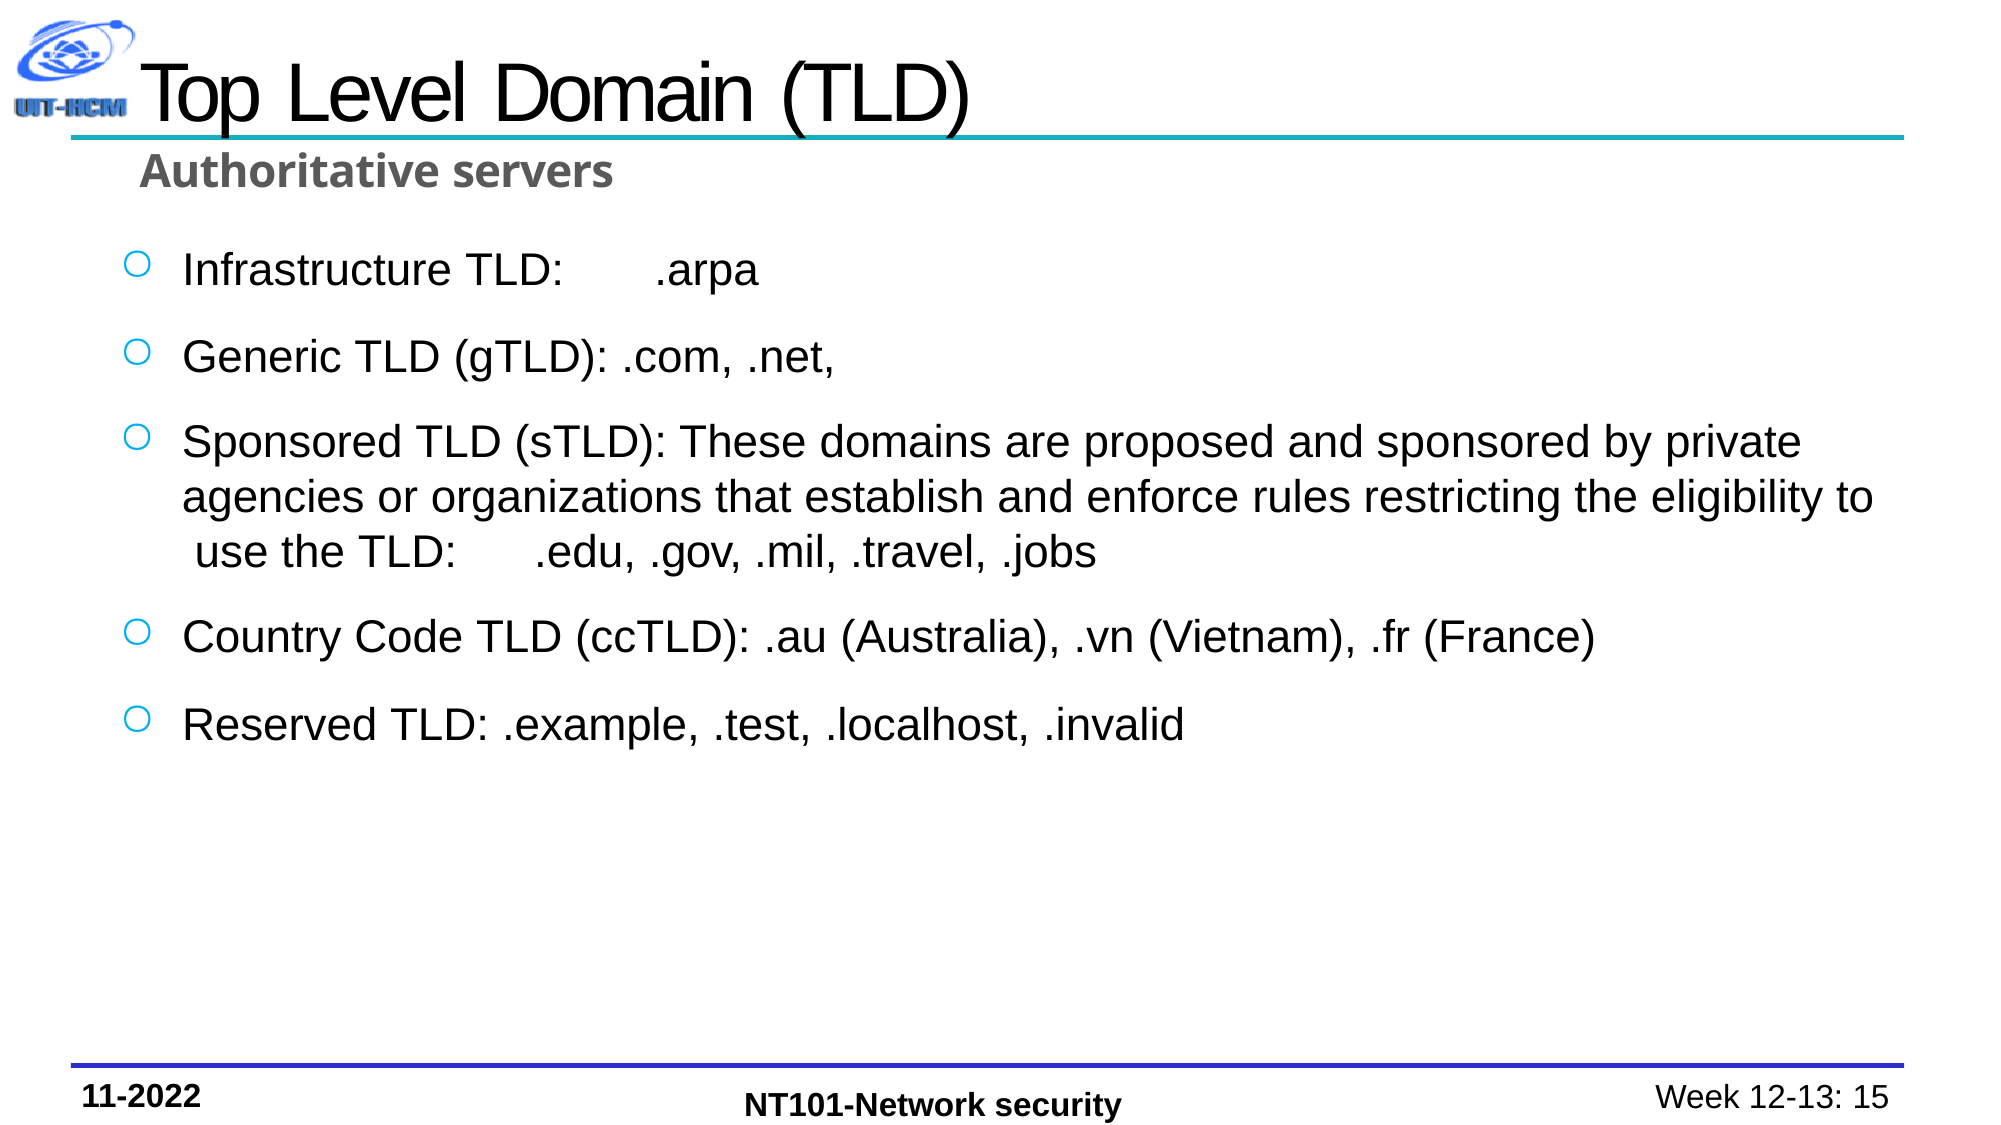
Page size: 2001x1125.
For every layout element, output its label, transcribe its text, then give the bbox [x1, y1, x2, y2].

title Top Level Domain (TLD) Authoritative servers [137, 16, 1099, 212]
text_box Infrastructure TLD: .arpa Generic TLD (gTLD): .com, .net, Sponsored TLD (sTLD): These domains are proposed and sponsored by private agencies or organizations that establish and enforce rules restricting the eligibility to use the TLD: .edu, .gov, .mil, .travel, .jobs Country Code TLD (ccTLD): .au (Australia), .vn (Vietnam), .fr (France) Reserved TLD: .example, .test, .localhost, .invalid [117, 237, 1883, 750]
picture [0, 8, 150, 127]
